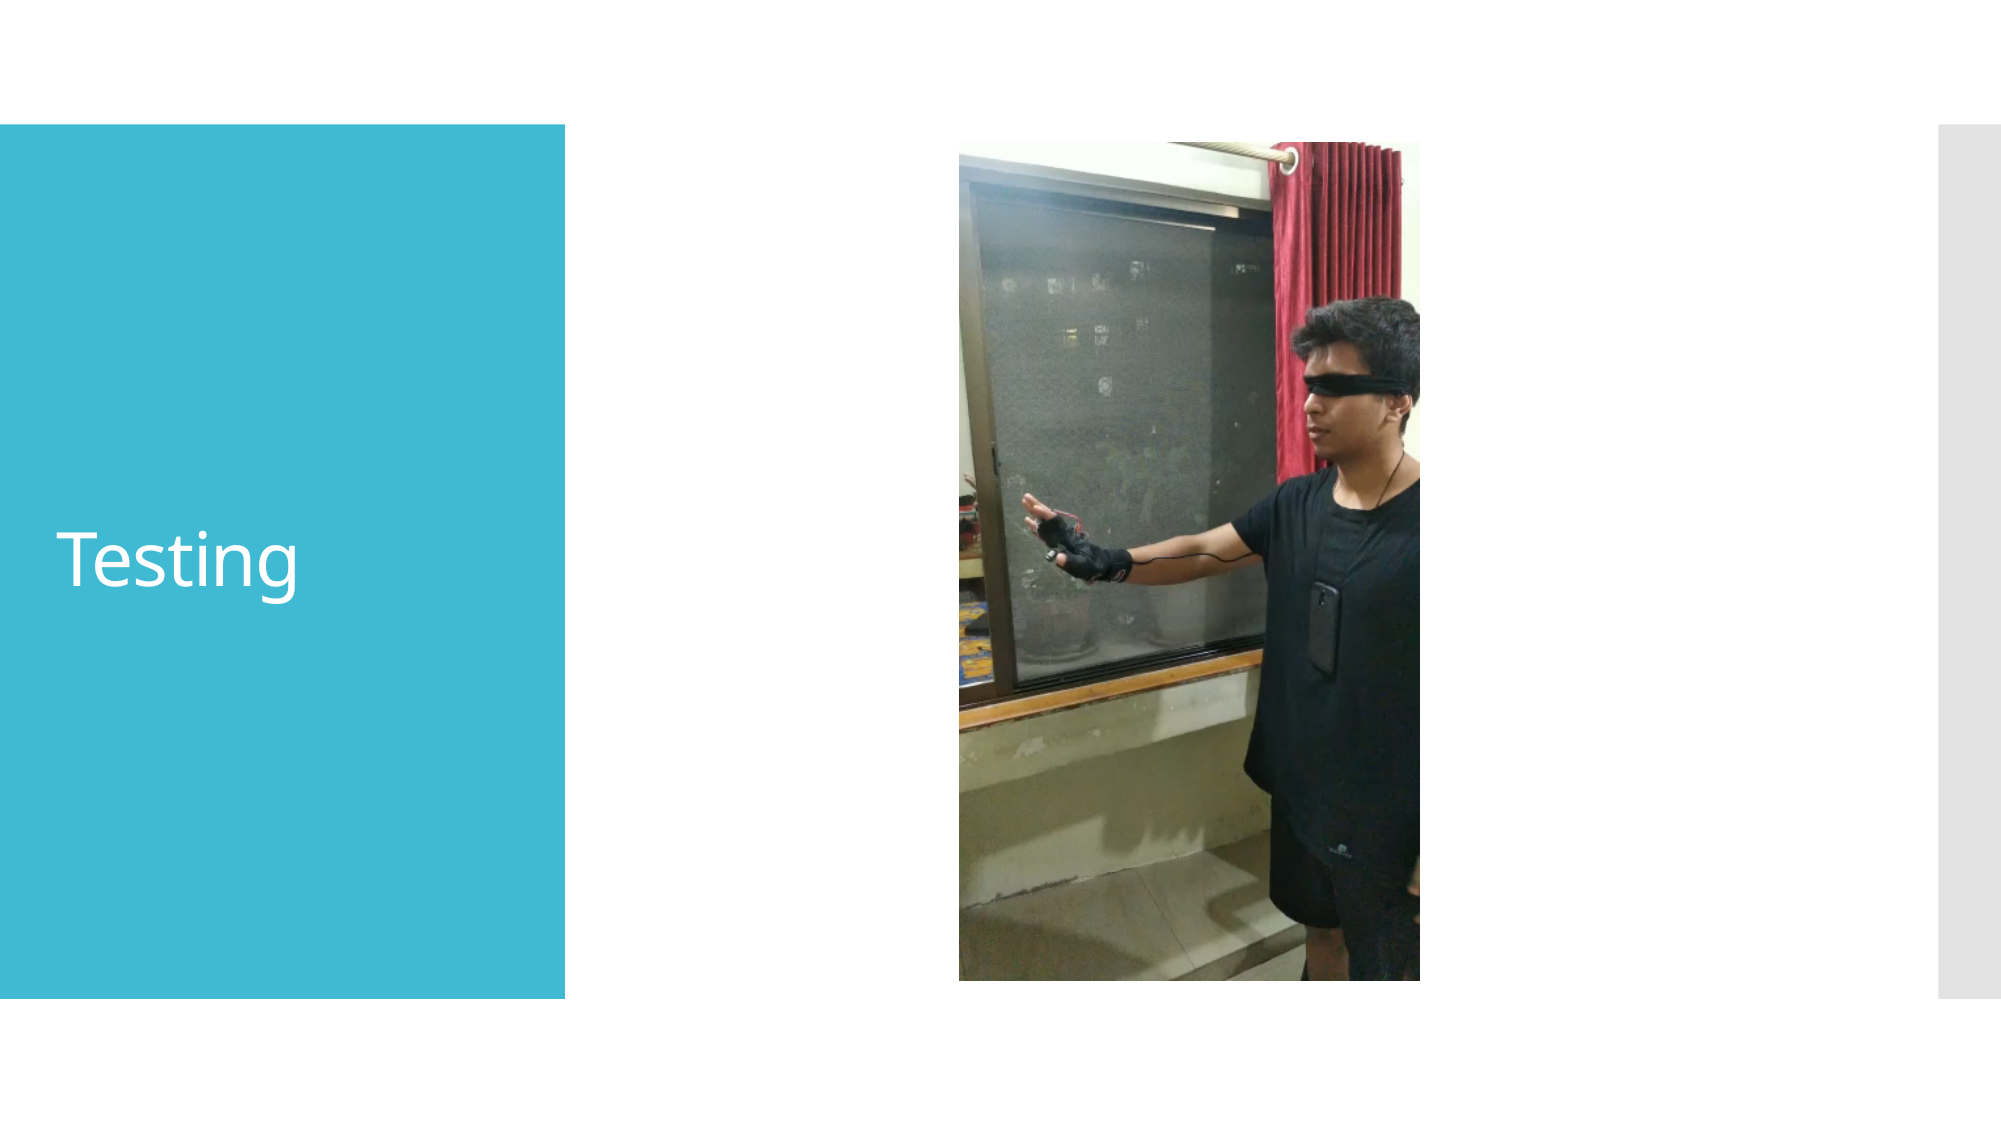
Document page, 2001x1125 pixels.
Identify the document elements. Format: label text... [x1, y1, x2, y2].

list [957, 141, 1421, 982]
title Testing [41, 184, 525, 940]
